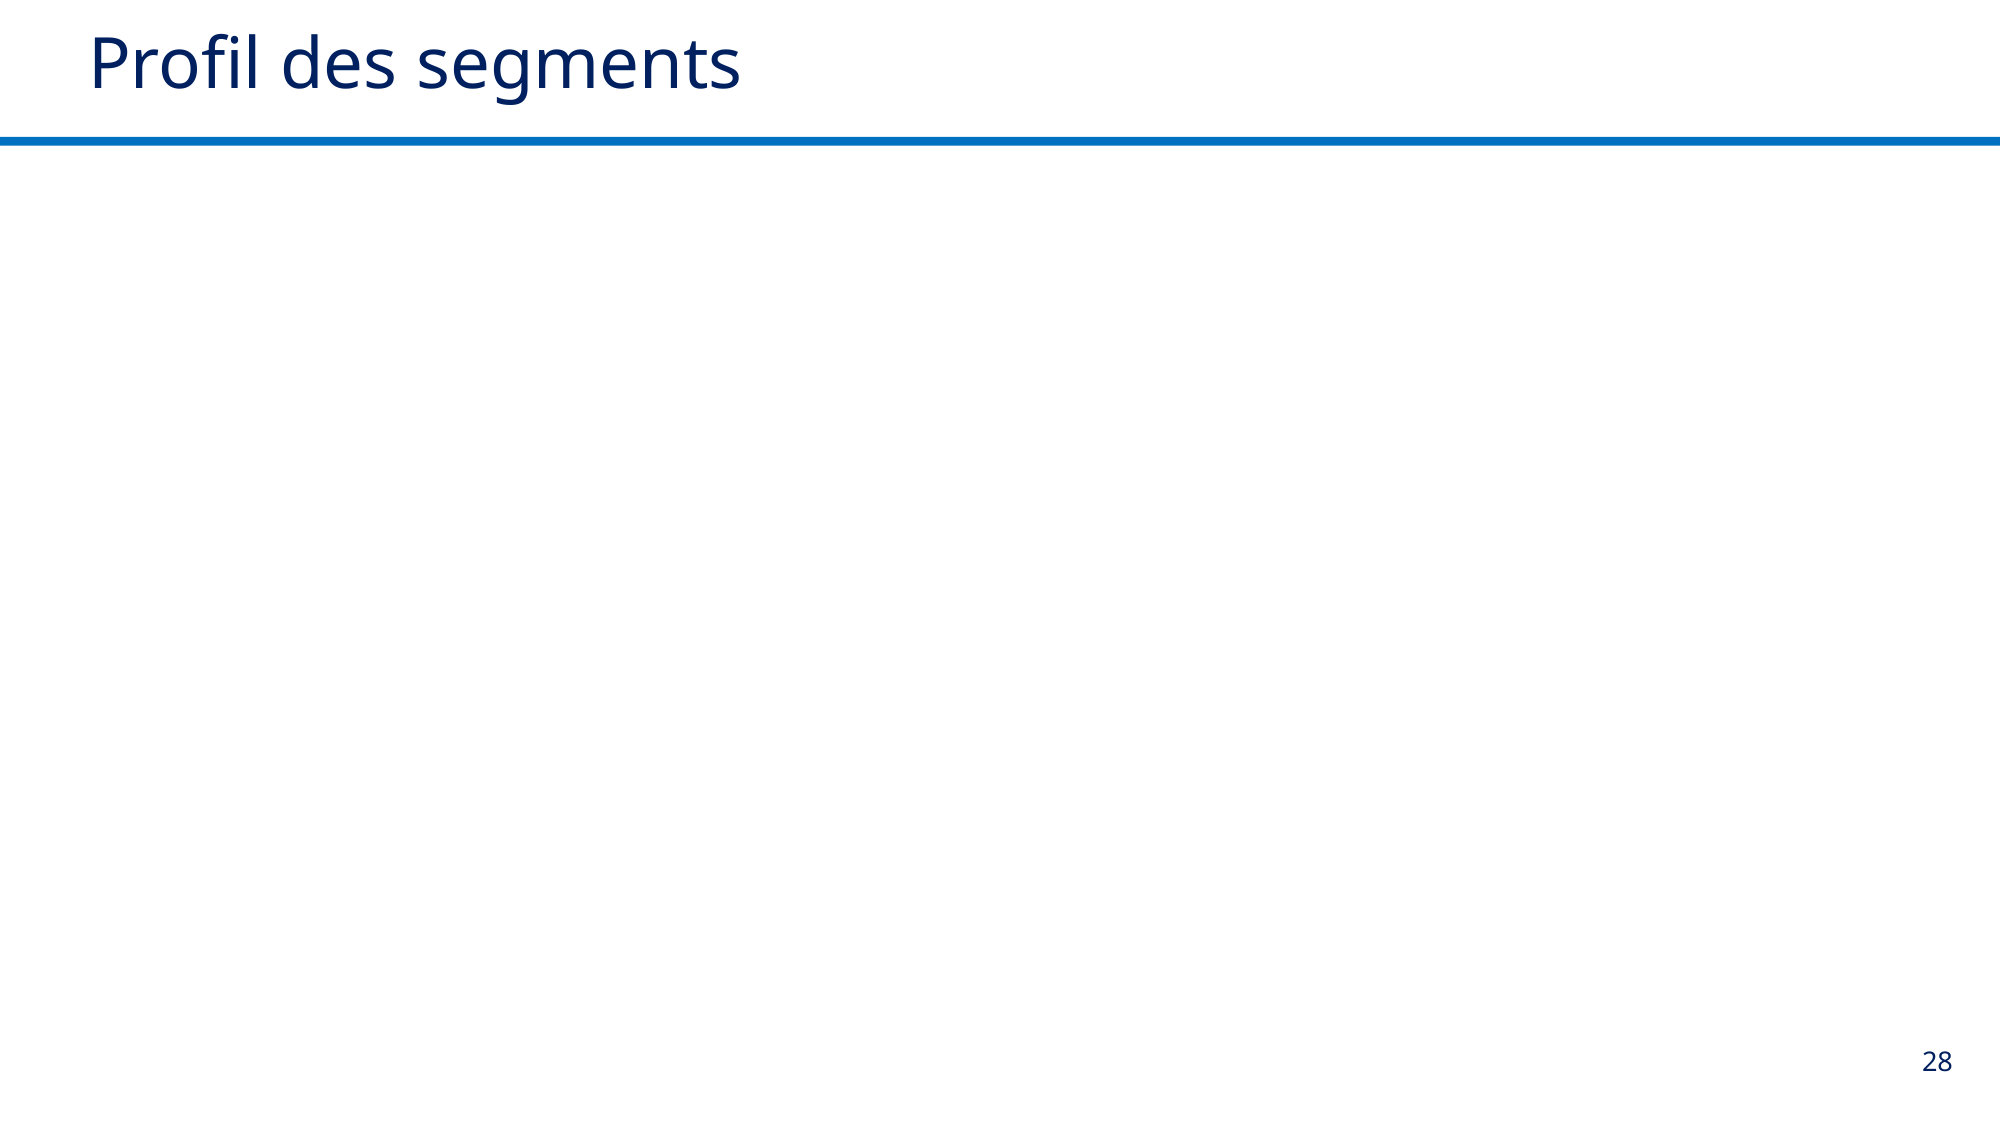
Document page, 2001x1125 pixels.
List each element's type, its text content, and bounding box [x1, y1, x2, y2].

slide_number 28 [1853, 1019, 1974, 1106]
title Profil des segments [68, 0, 1932, 123]
